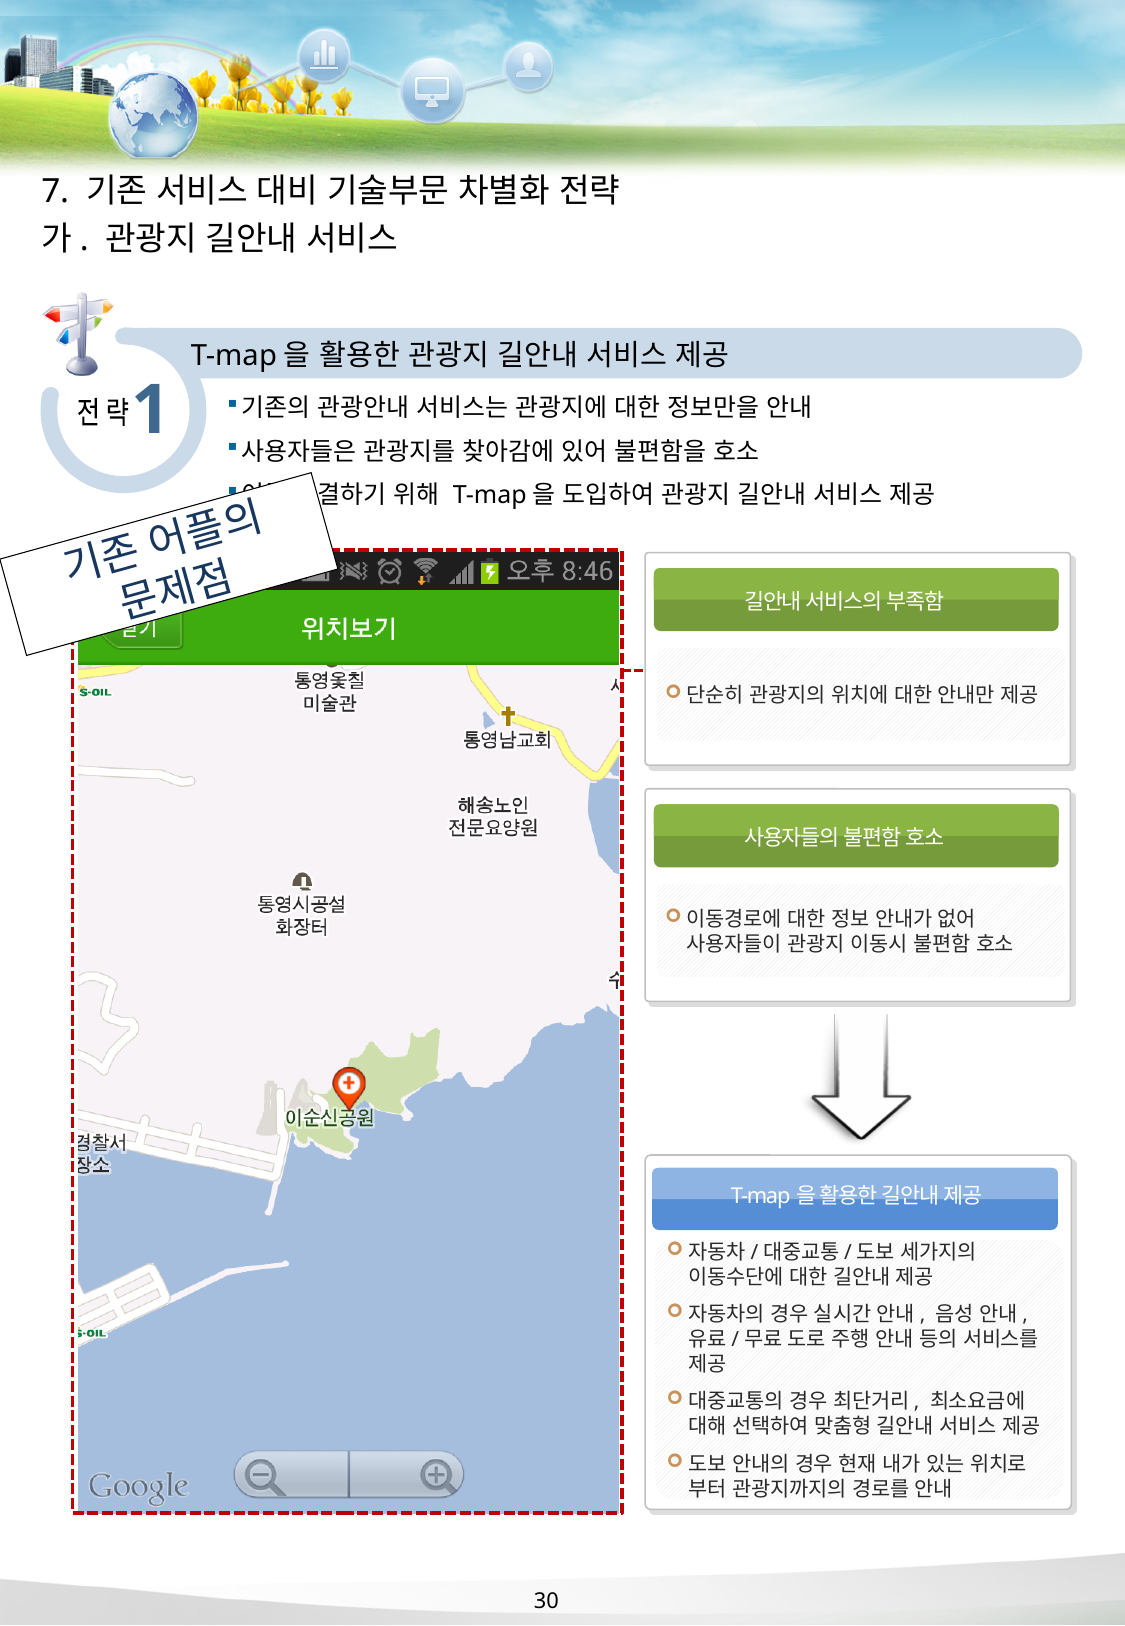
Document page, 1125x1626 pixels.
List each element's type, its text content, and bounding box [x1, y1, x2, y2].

picture [589, 485, 596, 492]
text_box [333, 548, 624, 555]
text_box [42, 268, 1083, 485]
picture [398, 485, 405, 491]
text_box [644, 1154, 1072, 1510]
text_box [623, 670, 639, 674]
text_box 7. 기존 서비스 대비 기술부문 차별화 전략 가. 관광지 길안내 서비스 [41, 161, 1037, 258]
picture [538, 485, 549, 489]
picture [0, 0, 1125, 1625]
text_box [774, 1008, 941, 1128]
picture [764, 486, 771, 493]
text_box 기존 어플의 문제점 [0, 493, 333, 656]
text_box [644, 788, 1083, 1002]
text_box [644, 552, 1083, 766]
picture [635, 486, 642, 498]
